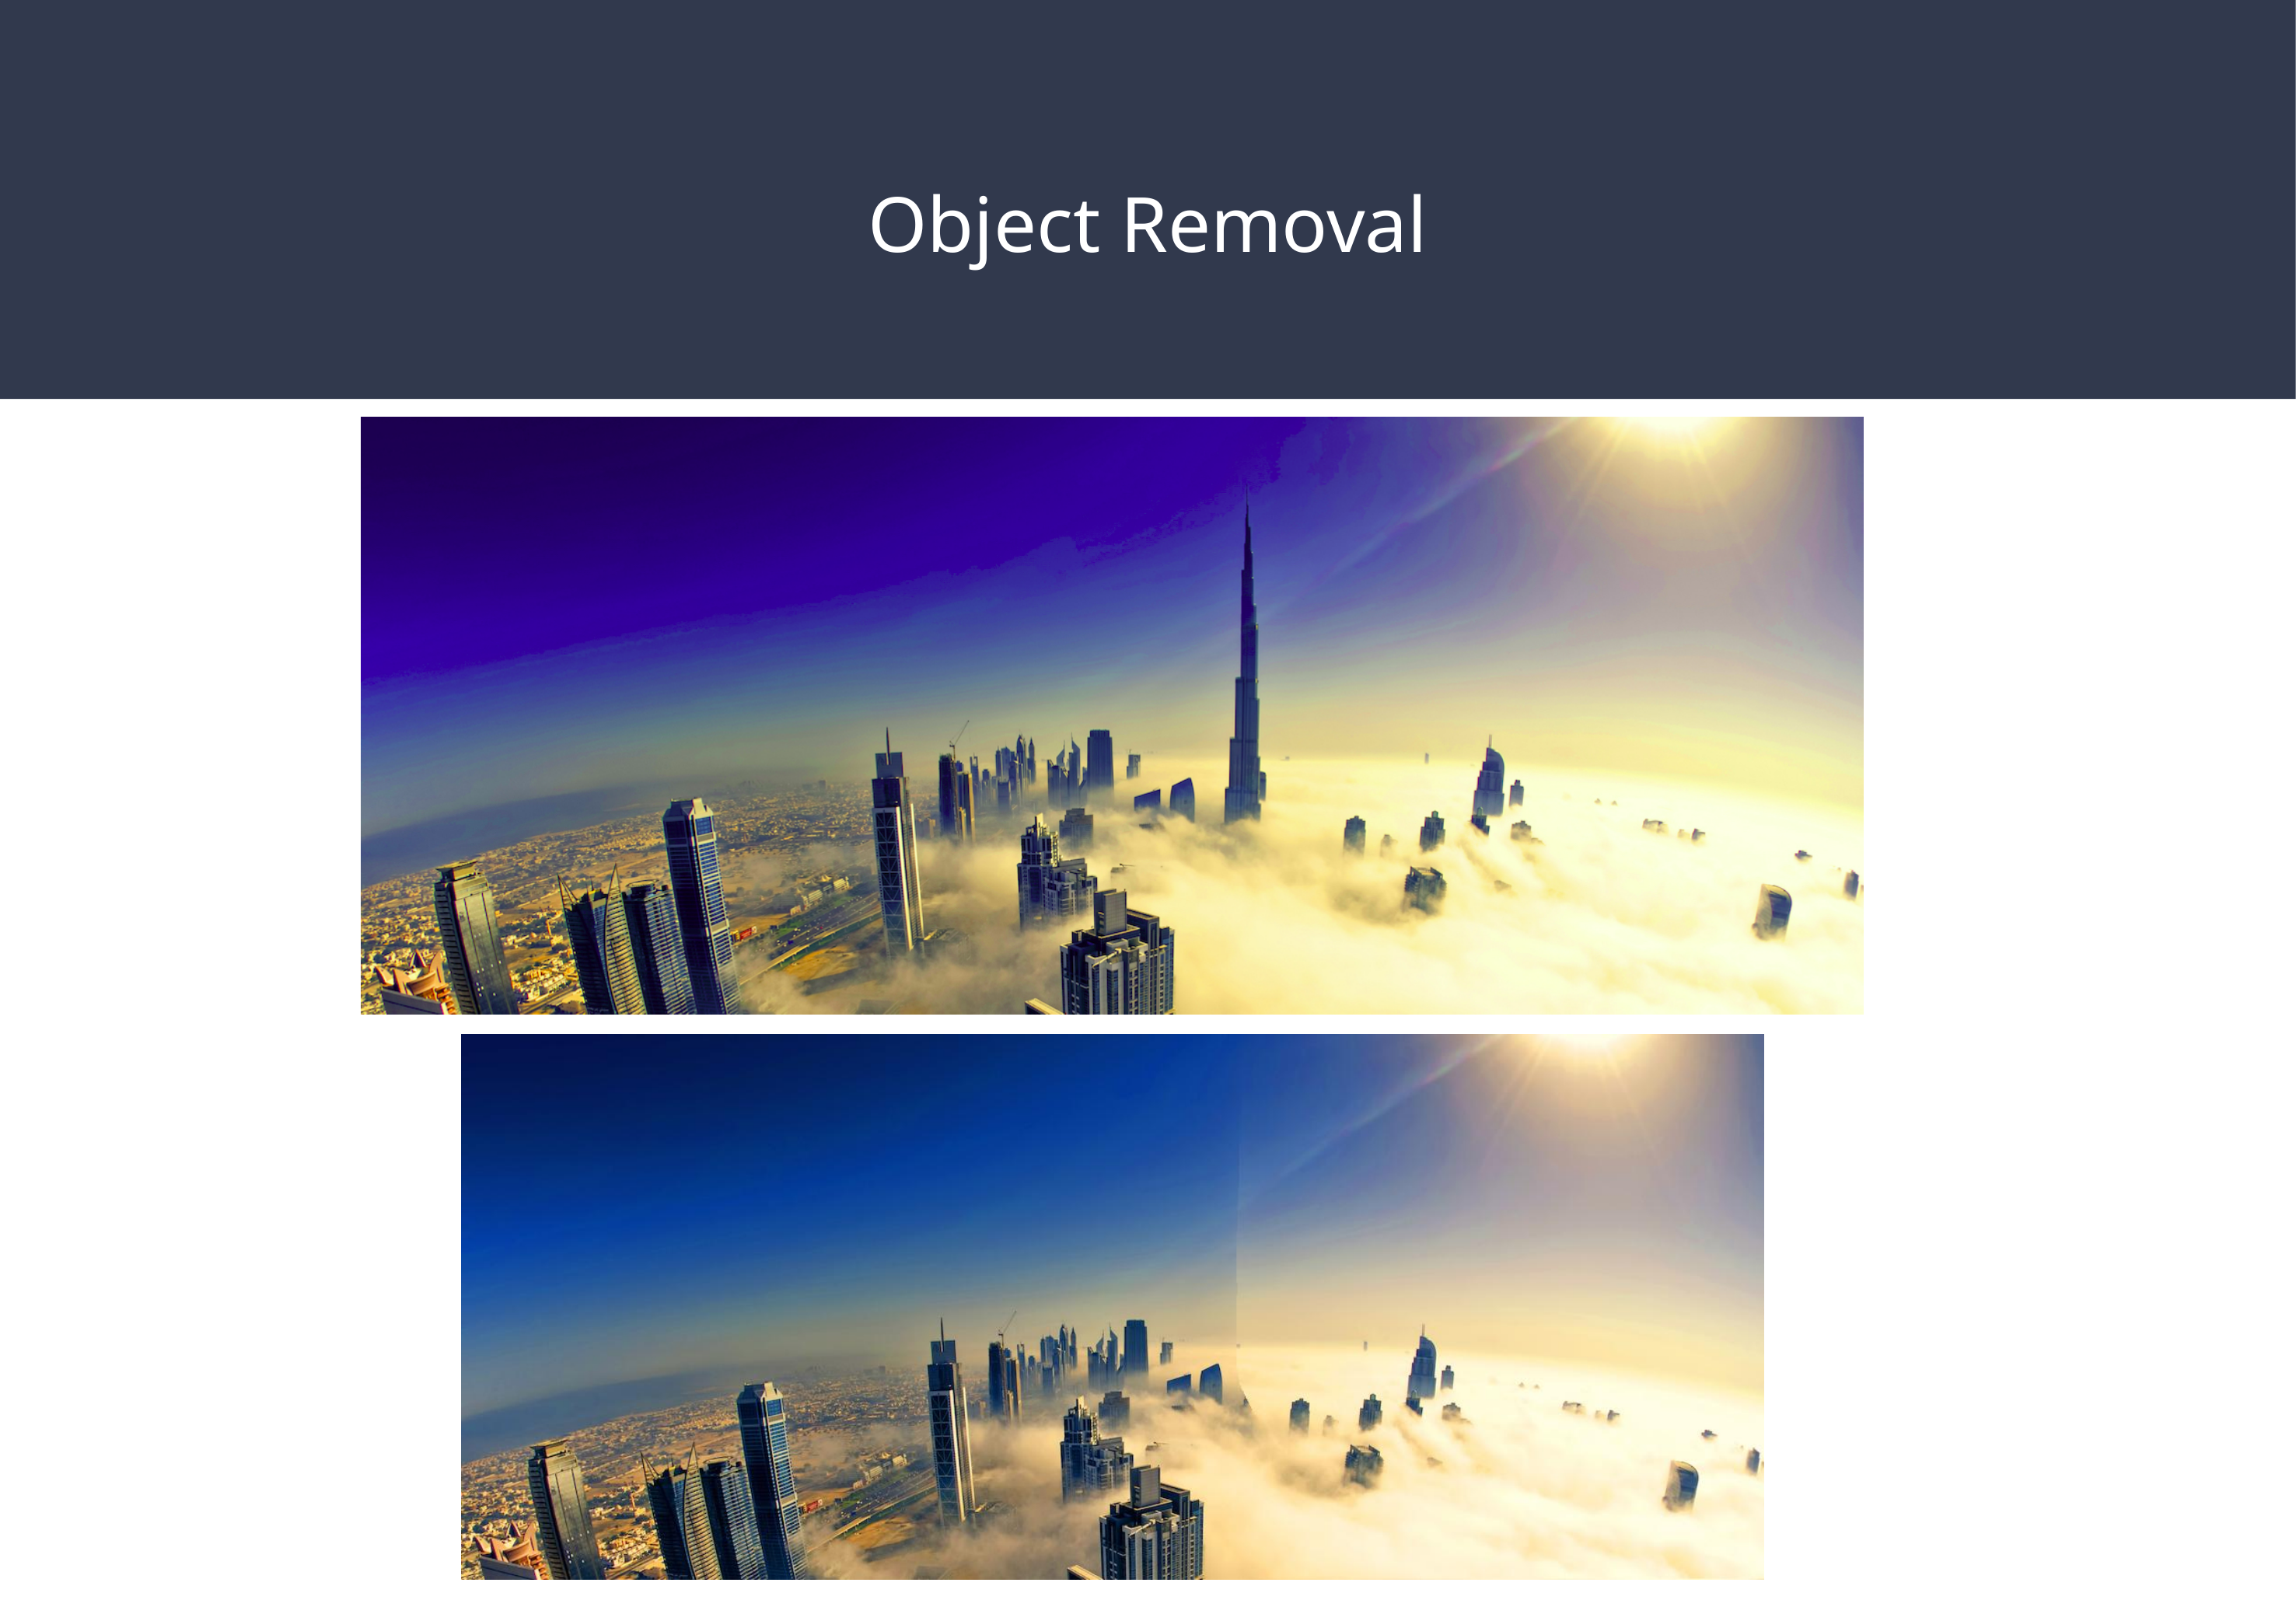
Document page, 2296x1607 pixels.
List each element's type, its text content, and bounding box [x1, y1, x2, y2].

picture [461, 1034, 1764, 1580]
title Object Removal [78, 156, 2218, 351]
picture [361, 417, 1864, 1015]
